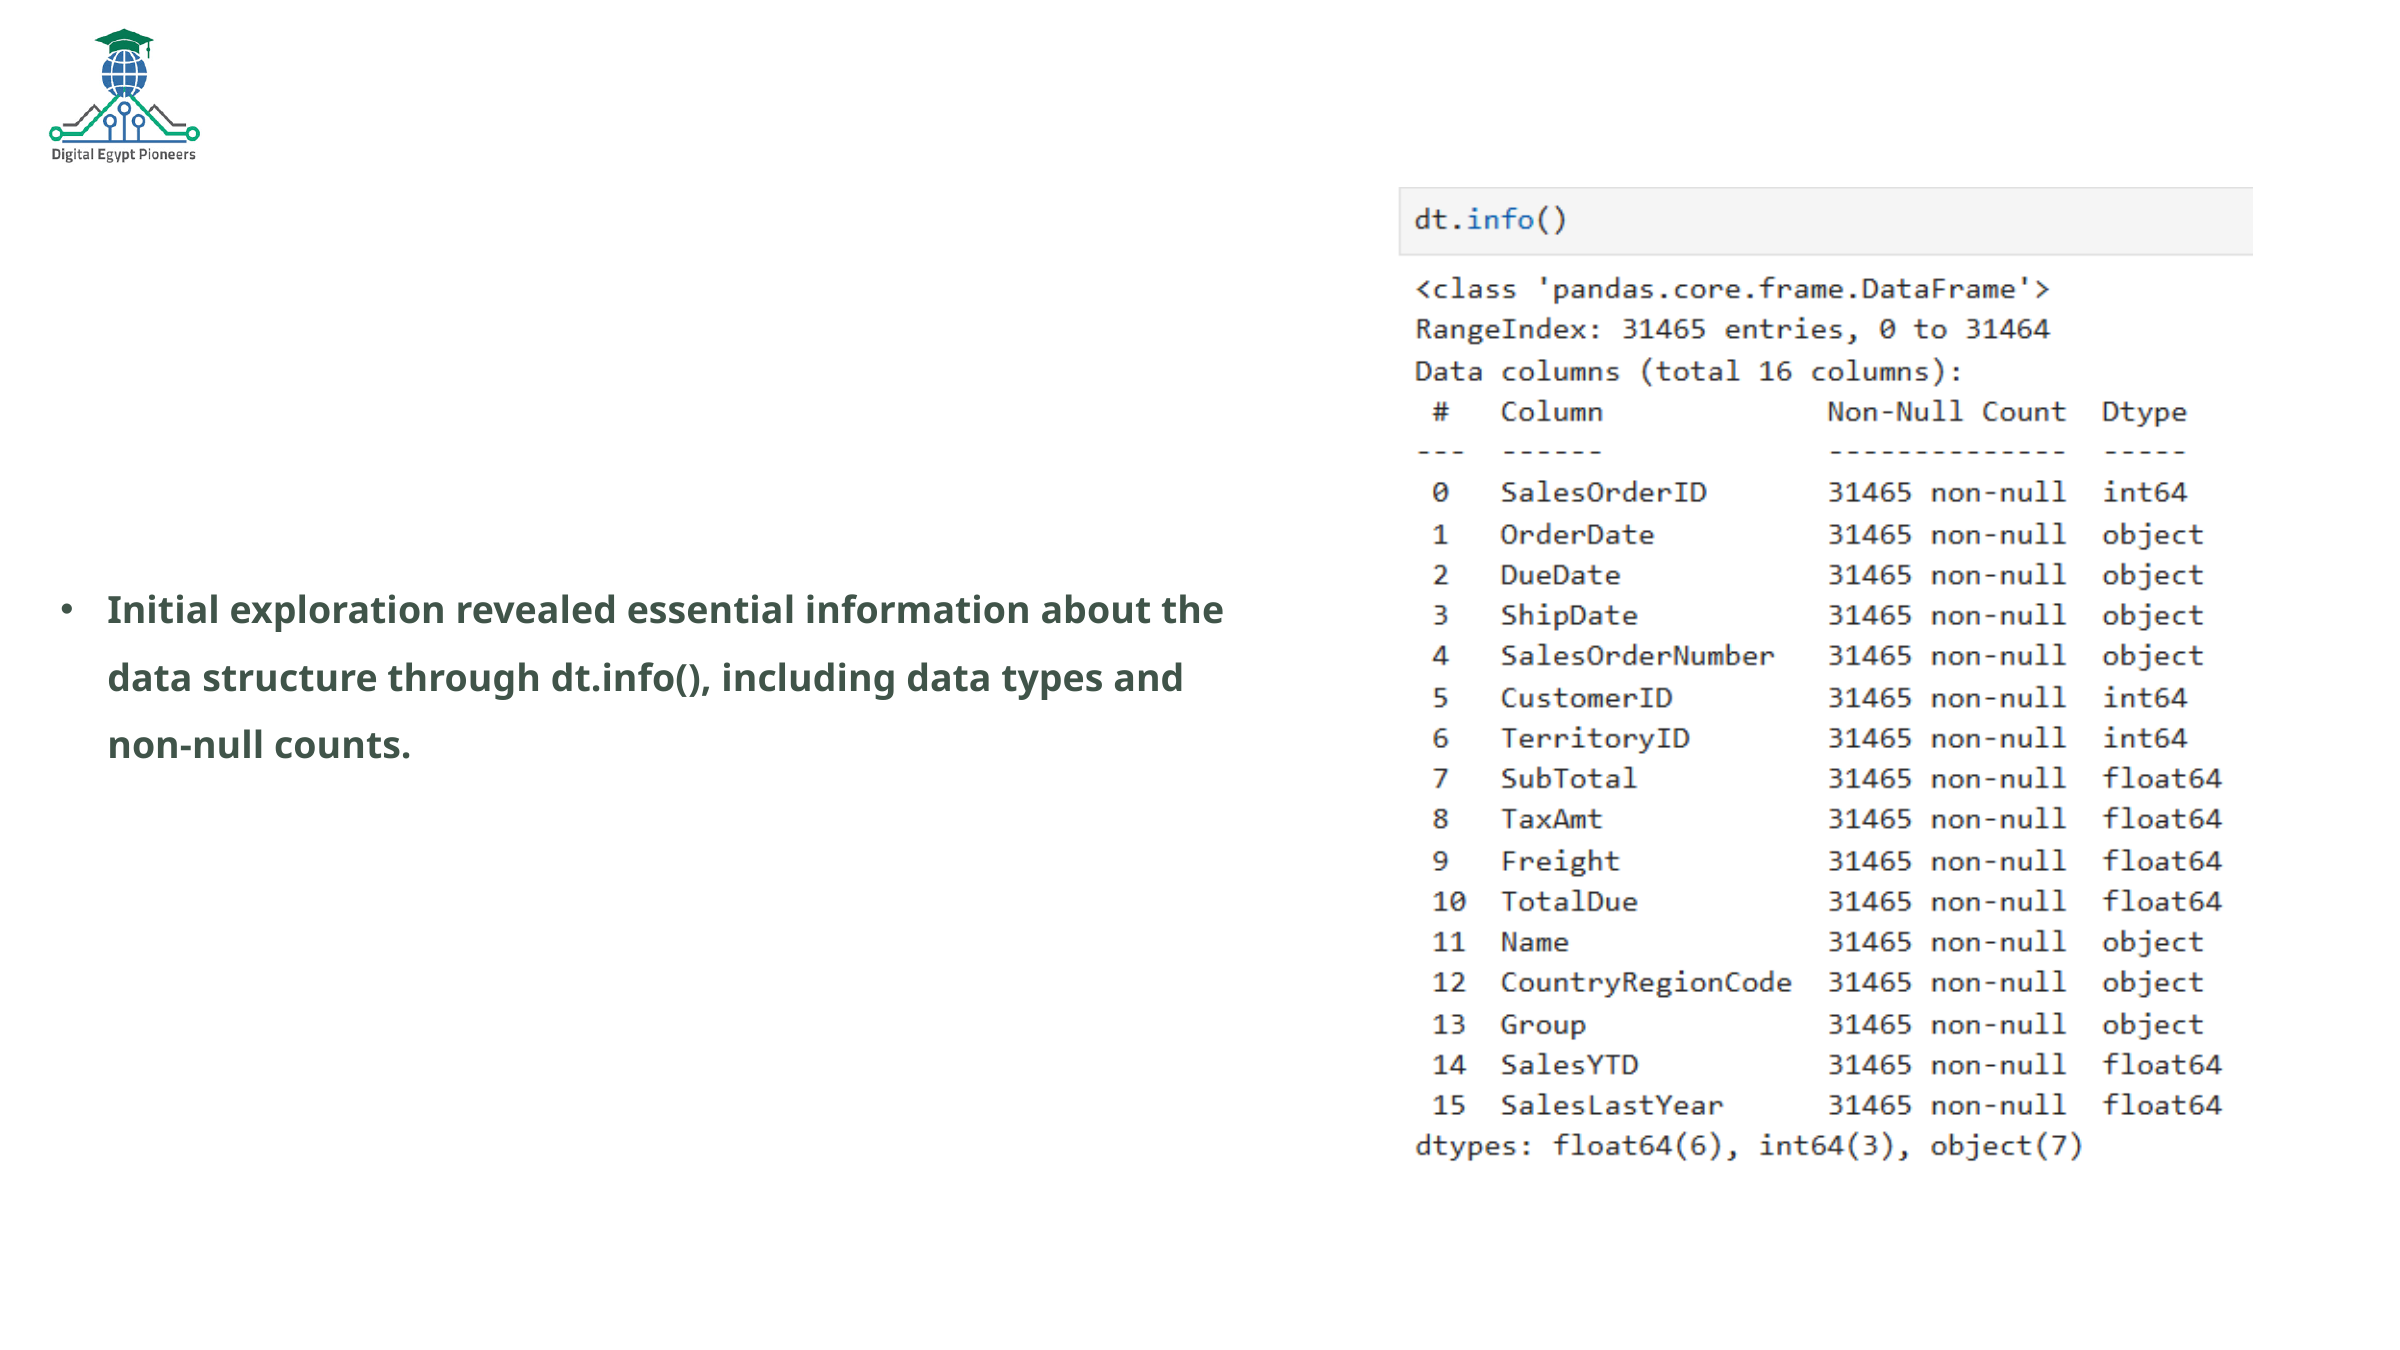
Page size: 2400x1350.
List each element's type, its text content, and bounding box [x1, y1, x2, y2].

text_box Initial exploration revealed essential information about the data structure through dt.info(), including data types and non-null counts. [45, 556, 1250, 774]
picture [0, 27, 247, 167]
picture [1381, 187, 2253, 1163]
